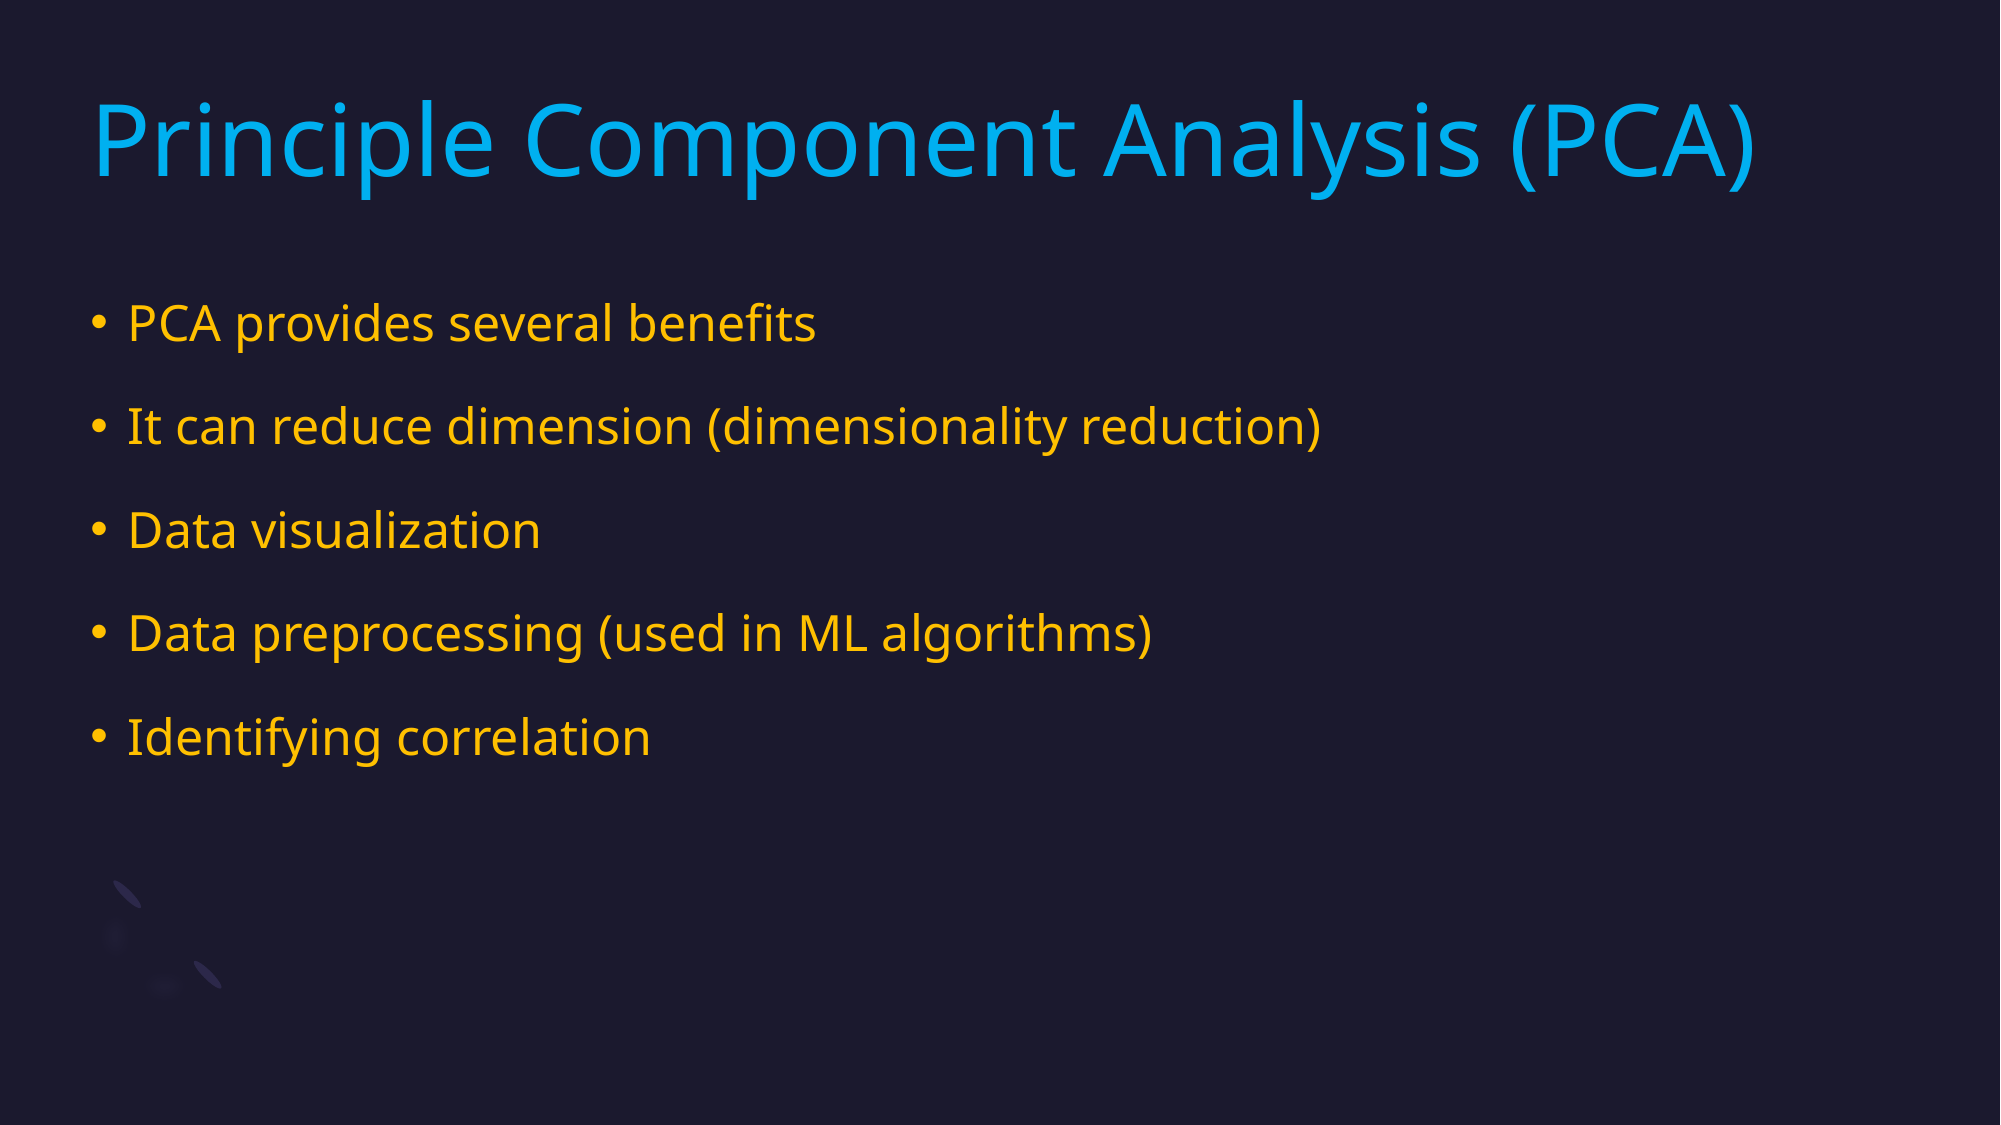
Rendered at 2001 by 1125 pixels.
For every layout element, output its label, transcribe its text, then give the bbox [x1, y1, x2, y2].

title Principle Component Analysis (PCA) [90, 90, 1910, 309]
list PCA provides several benefits It can reduce dimension (dimensionality reduction) Data visualization Data preprocessing (used in ML algorithms) Identifying correlation [90, 285, 1899, 1065]
